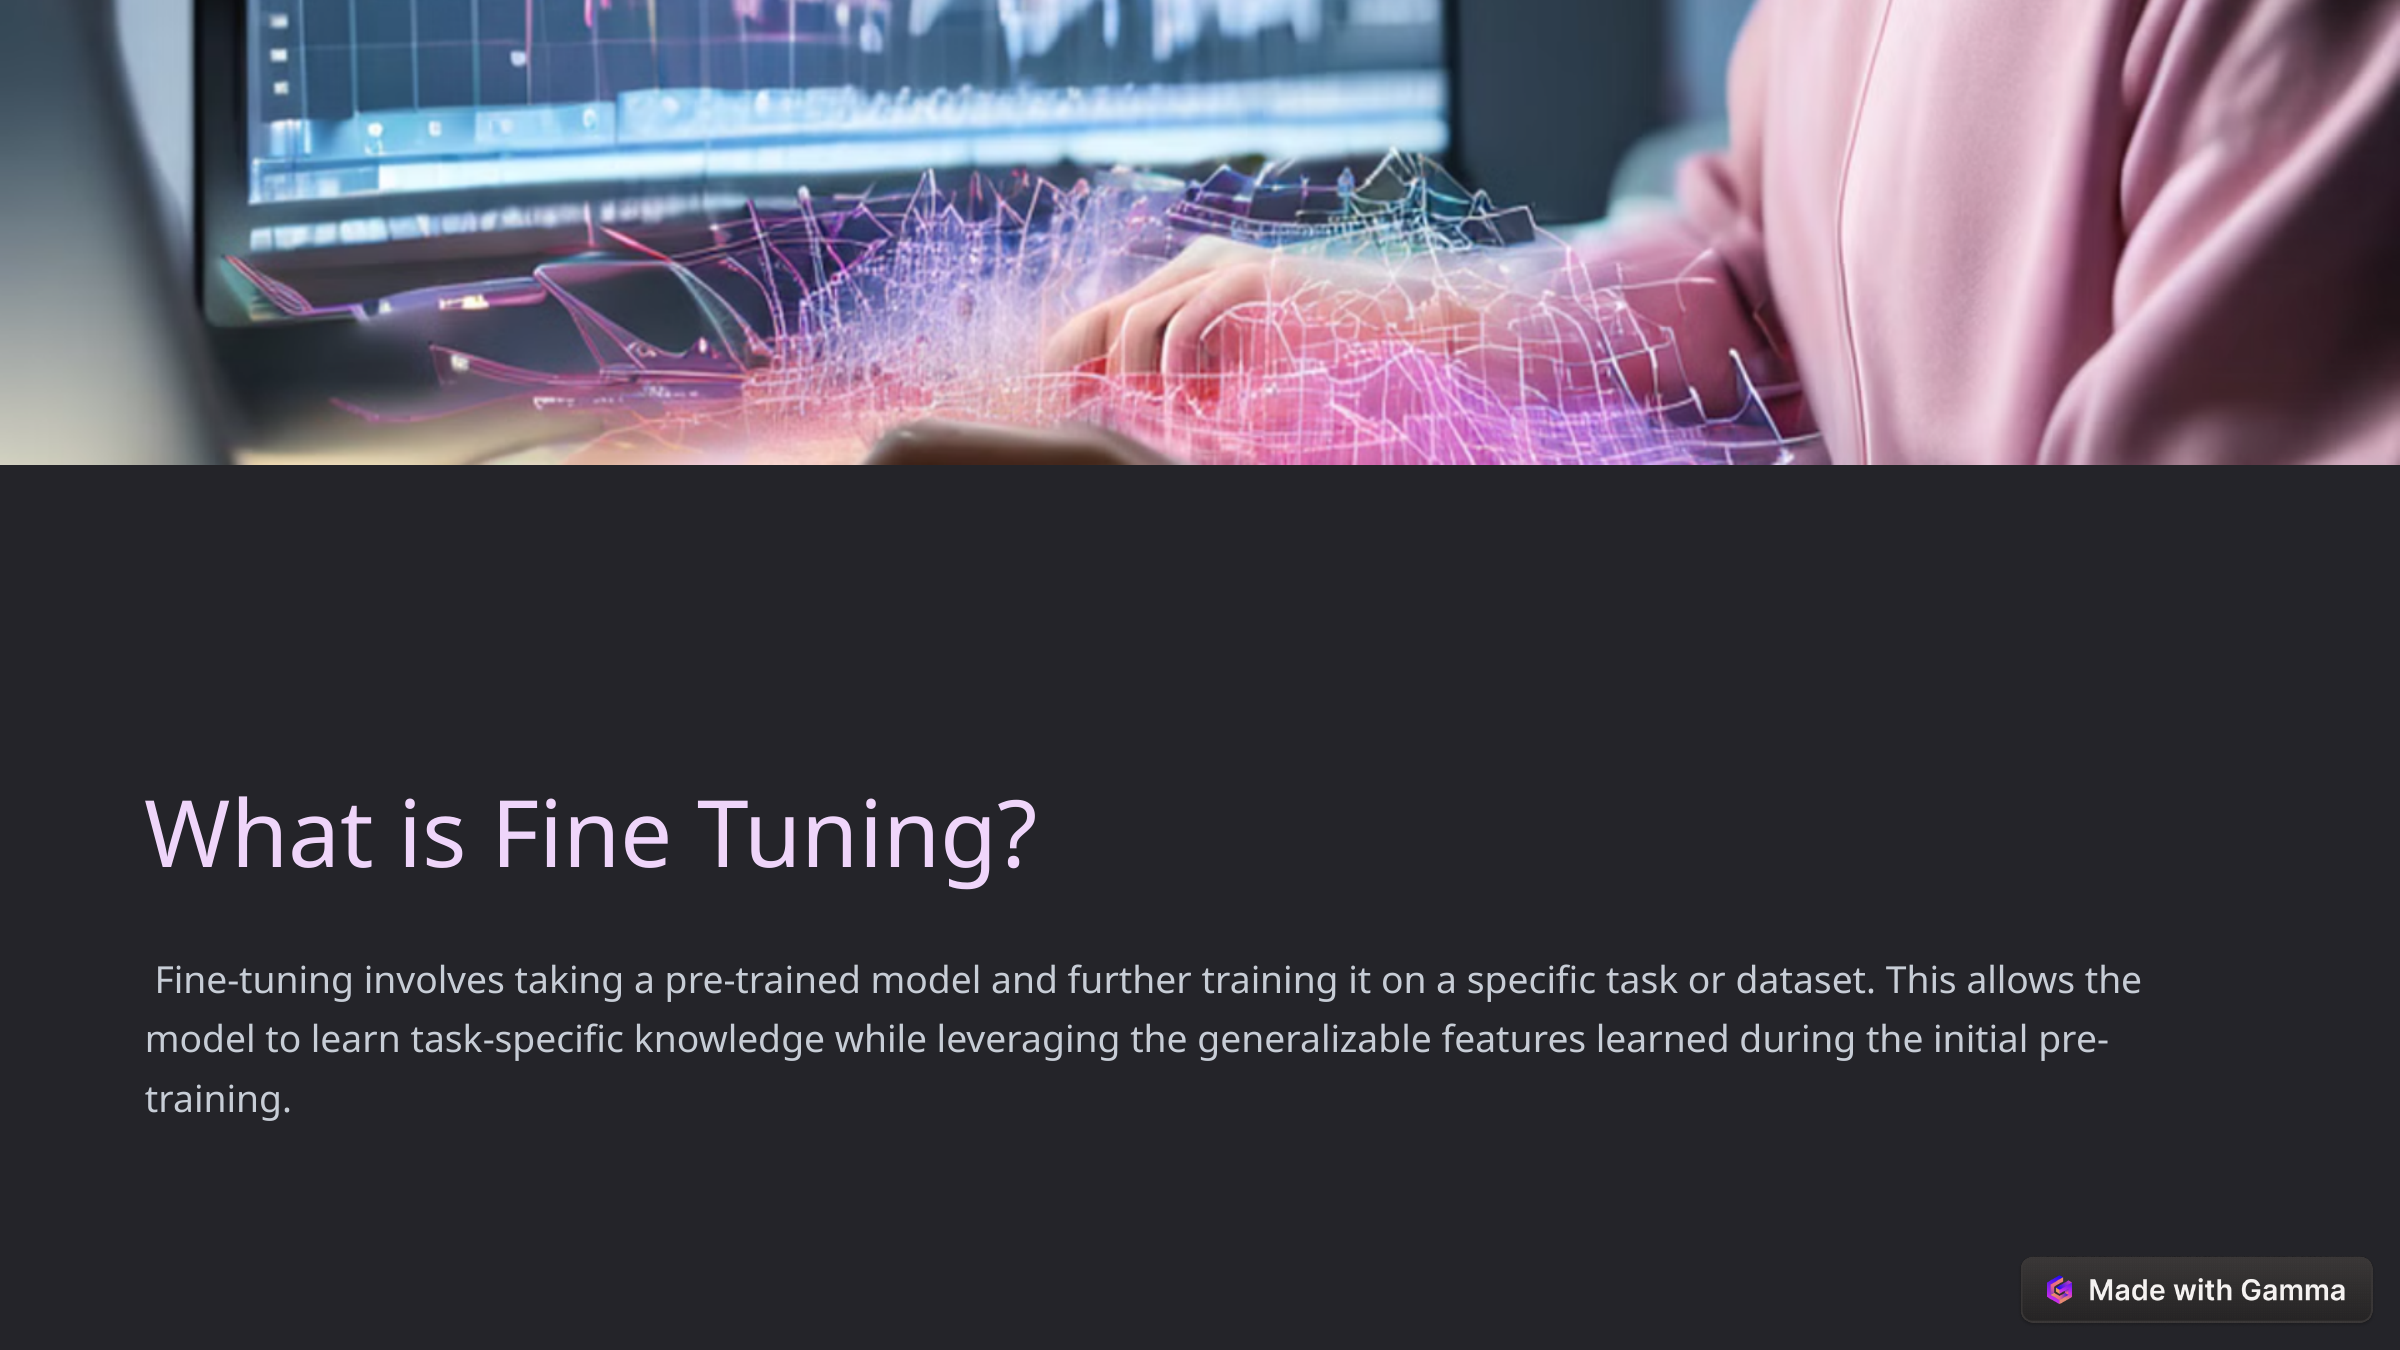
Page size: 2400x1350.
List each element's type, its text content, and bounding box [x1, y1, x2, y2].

picture [2008, 1244, 2385, 1335]
text_box Fine-tuning involves taking a pre-trained model and further training it on a specific task or dataset. This allows the model to learn task-specific knowledge while leveraging the generalizable features learned during the initial pre-training. [130, 933, 2270, 1053]
text_box [0, 466, 2400, 1350]
text_box What is Fine Tuning? [130, 761, 1061, 879]
picture [0, 0, 2400, 466]
